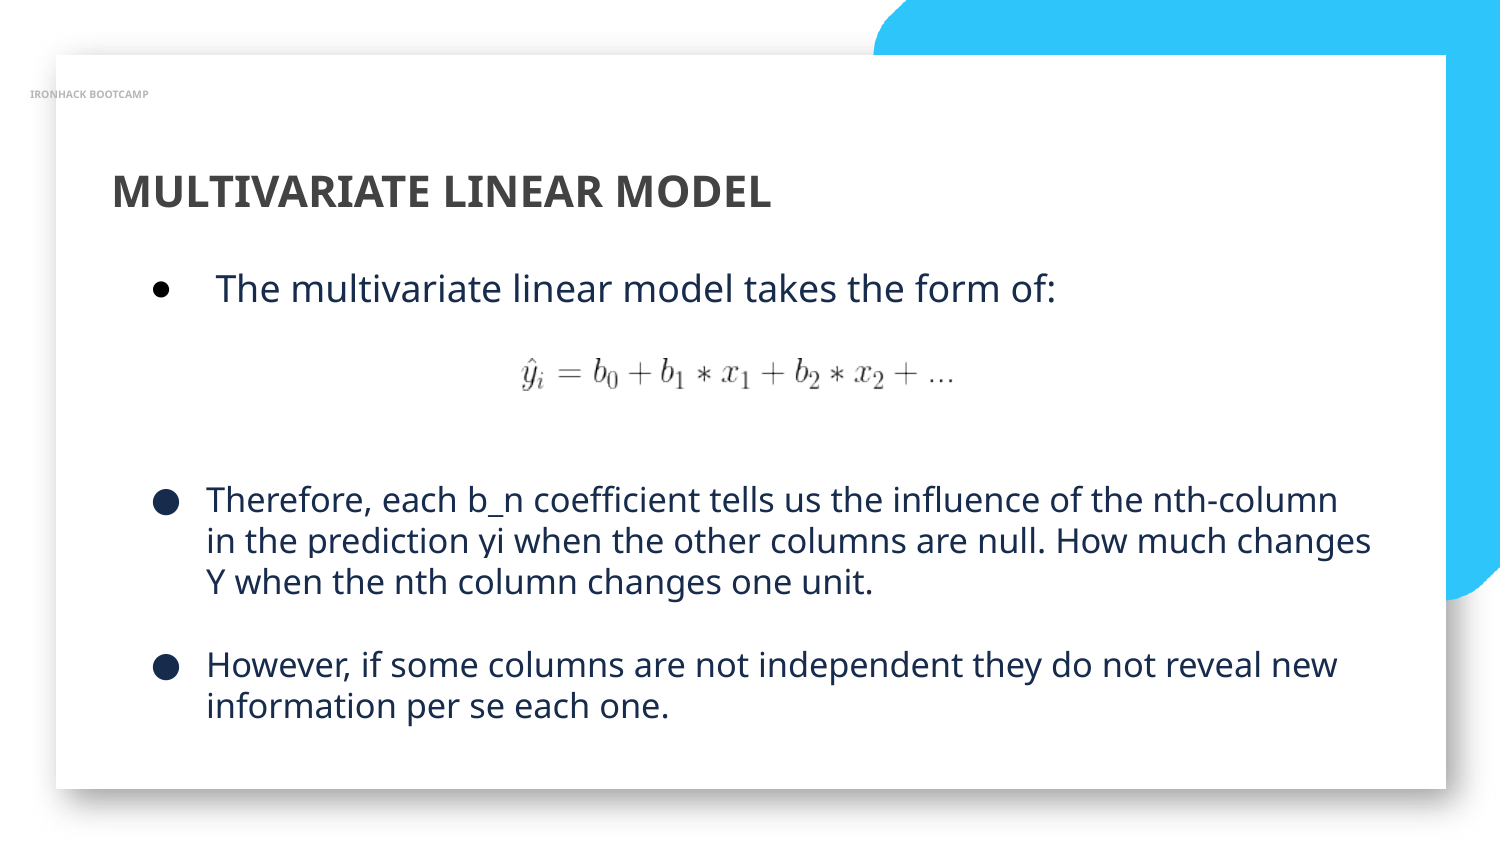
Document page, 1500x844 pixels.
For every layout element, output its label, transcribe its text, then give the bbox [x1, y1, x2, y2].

picture [0, 0, 1500, 844]
text_box MULTIVARIATE LINEAR MODEL [96, 149, 1417, 266]
text_box The multivariate linear model takes the form of: Therefore, each b_n coefficient tells us the influence of the nth-column in the prediction yi when the other columns are null. How much changes Y when the nth column changes one unit. However, if some columns are not independent they do not reveal new information per se each one. [115, 249, 1389, 733]
text_box IRONHACK BOOTCAMP [15, 71, 354, 108]
